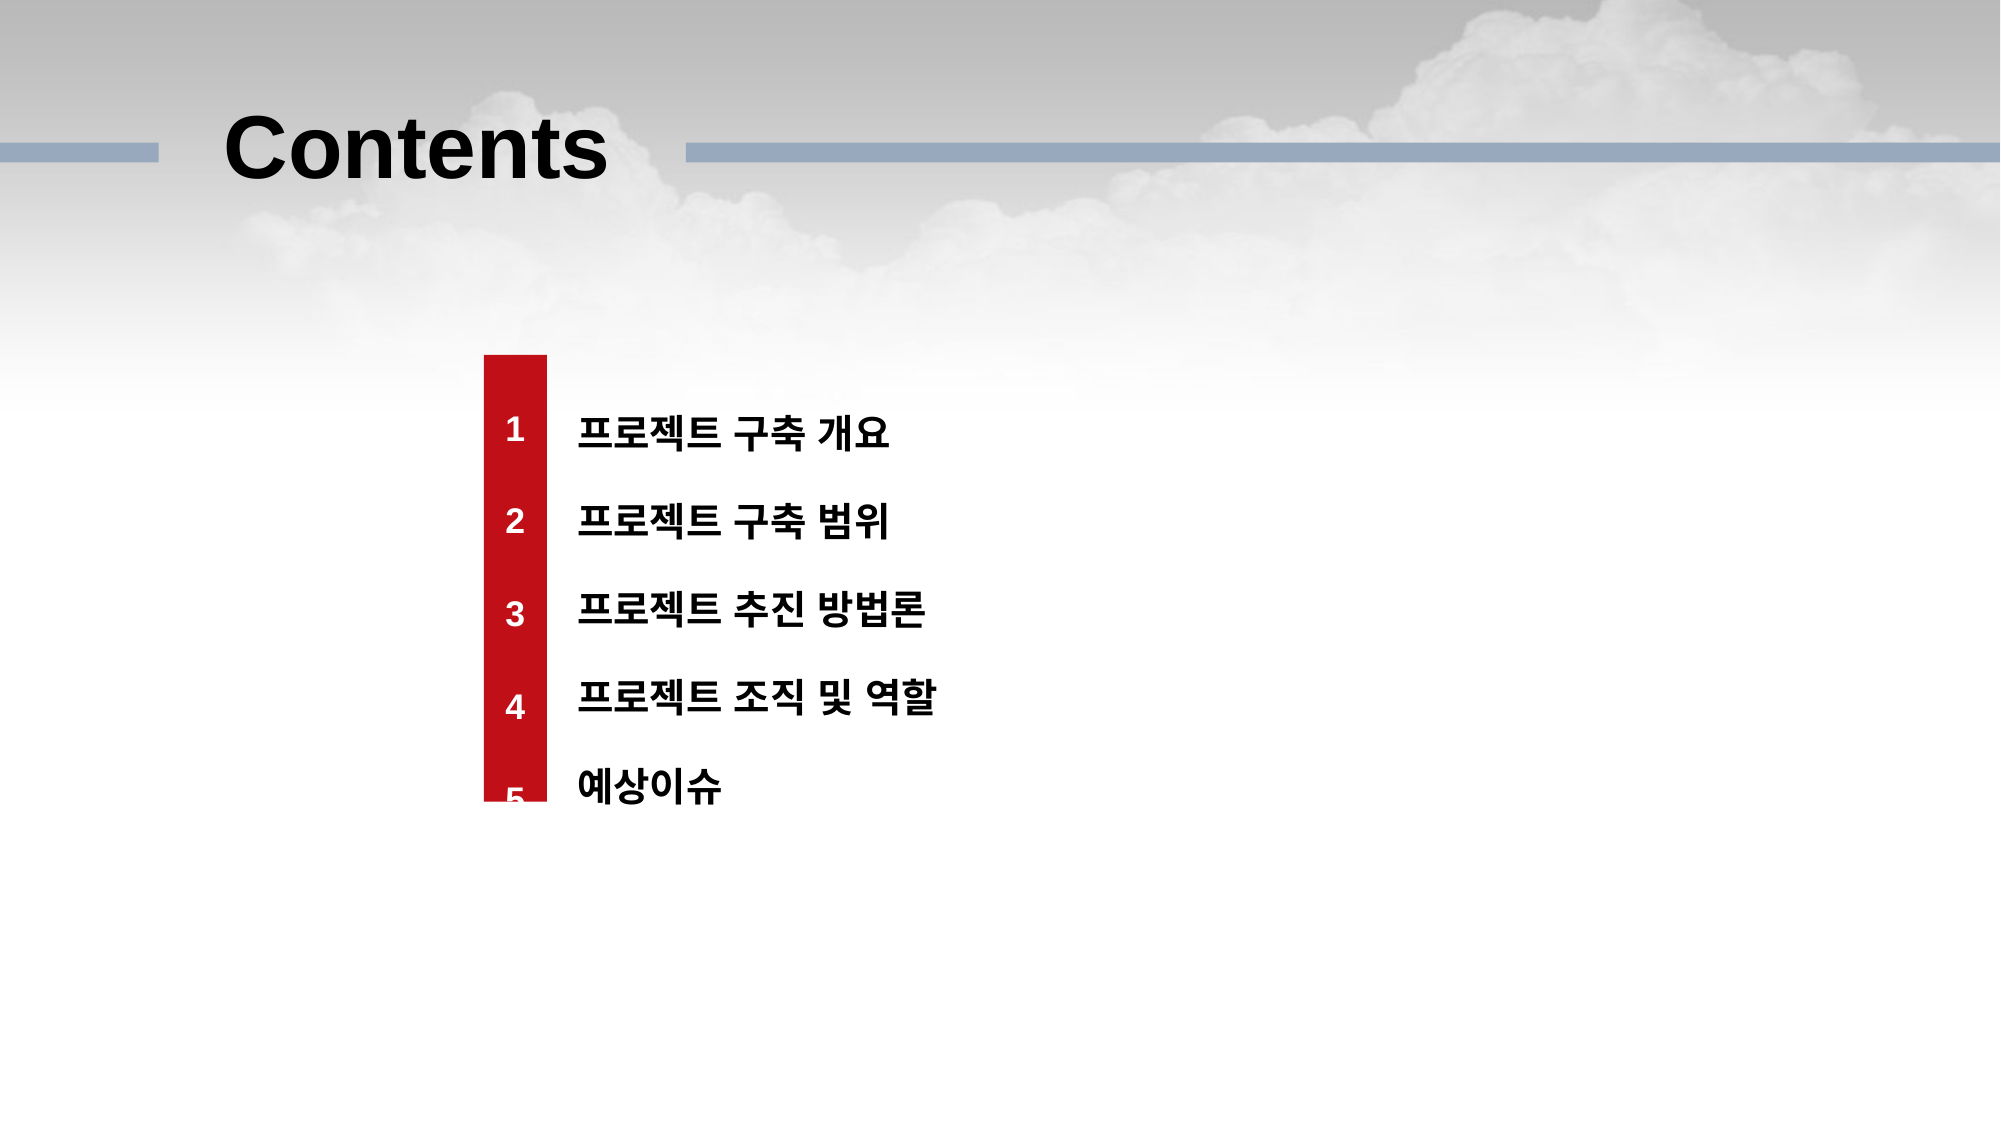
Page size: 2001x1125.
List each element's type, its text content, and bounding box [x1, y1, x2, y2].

text_box 1 2 3 4 5 [483, 354, 547, 802]
picture [0, 0, 2001, 1125]
text_box 프로젝트 구축 개요 프로젝트 구축 범위 프로젝트 추진 방법론 프로젝트 조직 및 역할 예상이슈 [562, 361, 1634, 810]
